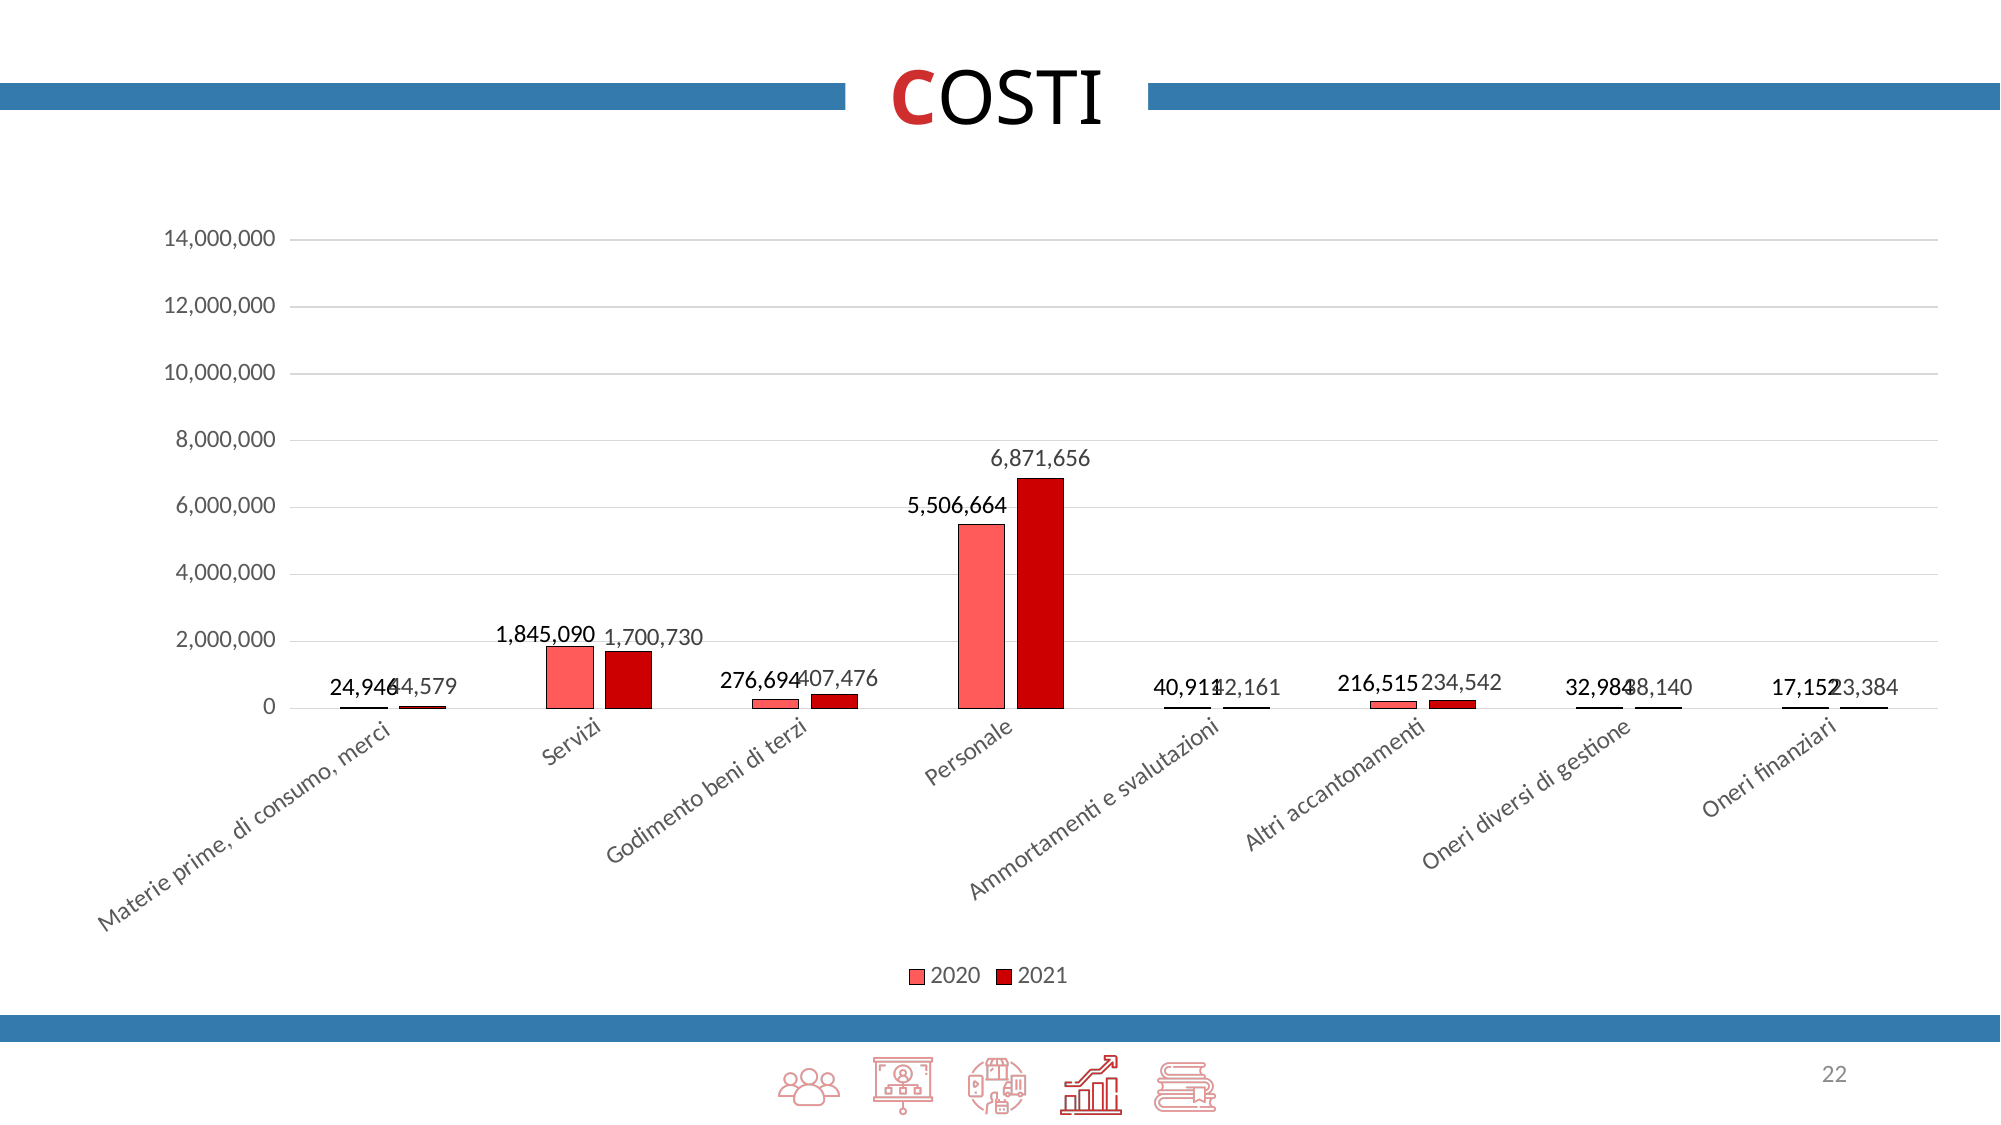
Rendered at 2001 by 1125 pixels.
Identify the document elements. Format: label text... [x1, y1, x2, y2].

title COSTI [845, 42, 1149, 154]
picture [1153, 1057, 1216, 1117]
picture [871, 1056, 934, 1116]
text_box [0, 1015, 2000, 1042]
picture [777, 1057, 840, 1117]
picture [1059, 1055, 1122, 1115]
text_box [1149, 83, 2000, 110]
slide_number 22 [1412, 1042, 1863, 1103]
text_box [0, 83, 845, 110]
chart [0, 154, 1978, 996]
picture [965, 1056, 1028, 1116]
